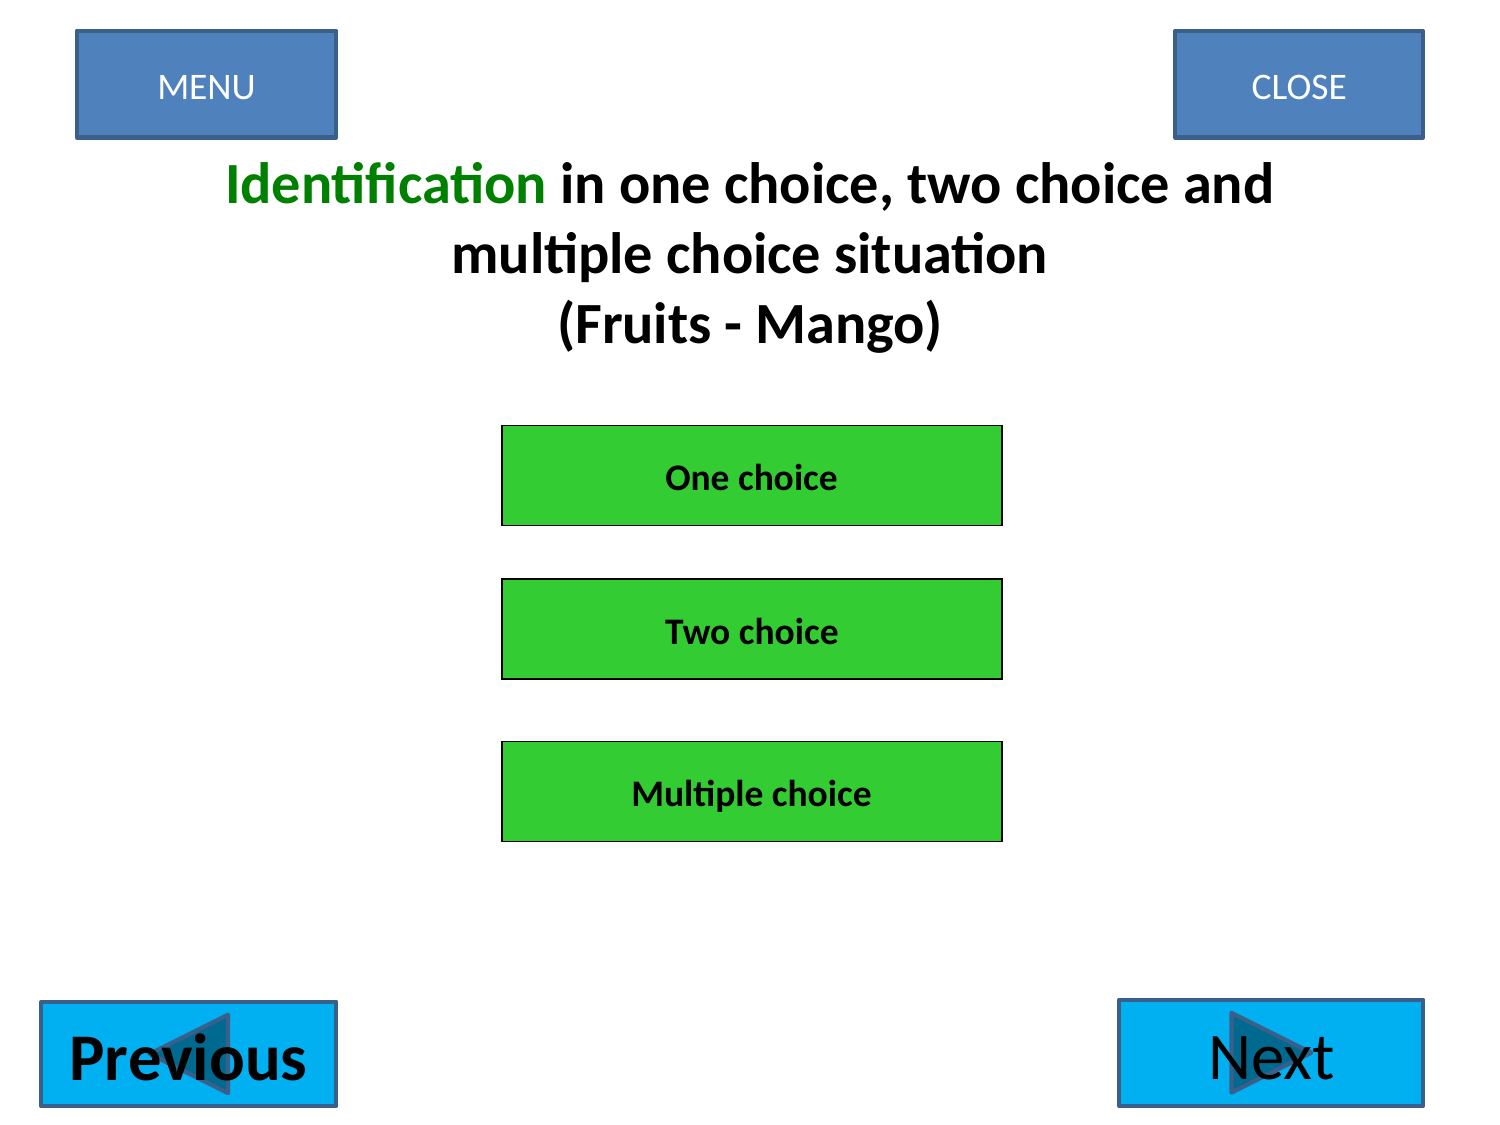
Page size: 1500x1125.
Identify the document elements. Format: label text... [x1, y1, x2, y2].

text_box Two choice [501, 579, 1002, 680]
text_box Next [1117, 998, 1425, 1108]
text_box One choice [501, 425, 1002, 526]
text_box Identification in one choice, two choice and multiple choice situation (Fruits - Mango) [112, 137, 1388, 338]
text_box Previous [39, 1000, 338, 1108]
text_box Multiple choice [501, 741, 1002, 842]
text_box MENU [75, 29, 338, 140]
text_box CLOSE [1173, 29, 1425, 140]
